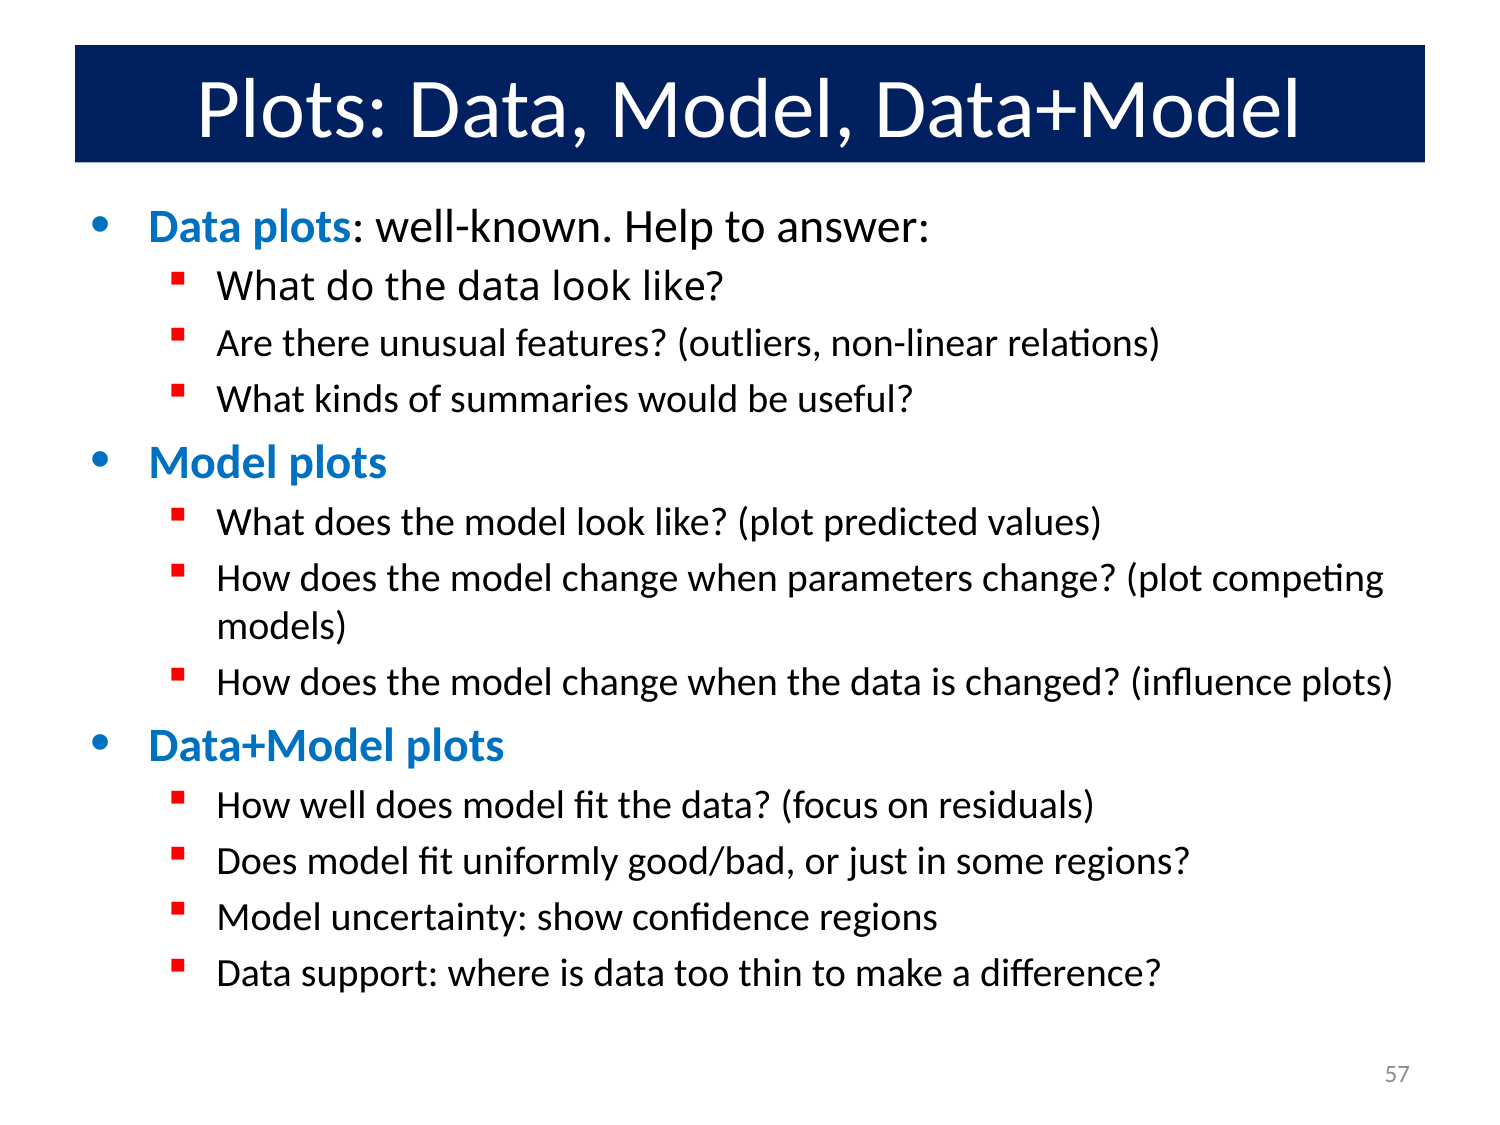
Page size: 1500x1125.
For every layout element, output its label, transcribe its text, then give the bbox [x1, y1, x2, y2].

title Plots: Data, Model, Data+Model [75, 45, 1425, 163]
list Data plots: well-known. Help to answer: What do the data look like? Are there unusual features? (outliers, non-linear relations) What kinds of summaries would be useful? Model plots What does the model look like? (plot predicted values) How does the model change when parameters change? (plot competing models) How does the model change when the data is changed? (influence plots) Data+Model plots How well does model fit the data? (focus on residuals) Does model fit uniformly good/bad, or just in some regions? Model uncertainty: show confidence regions Data support: where is data too thin to make a difference? [75, 187, 1425, 1025]
slide_number 57 [1074, 1042, 1425, 1103]
